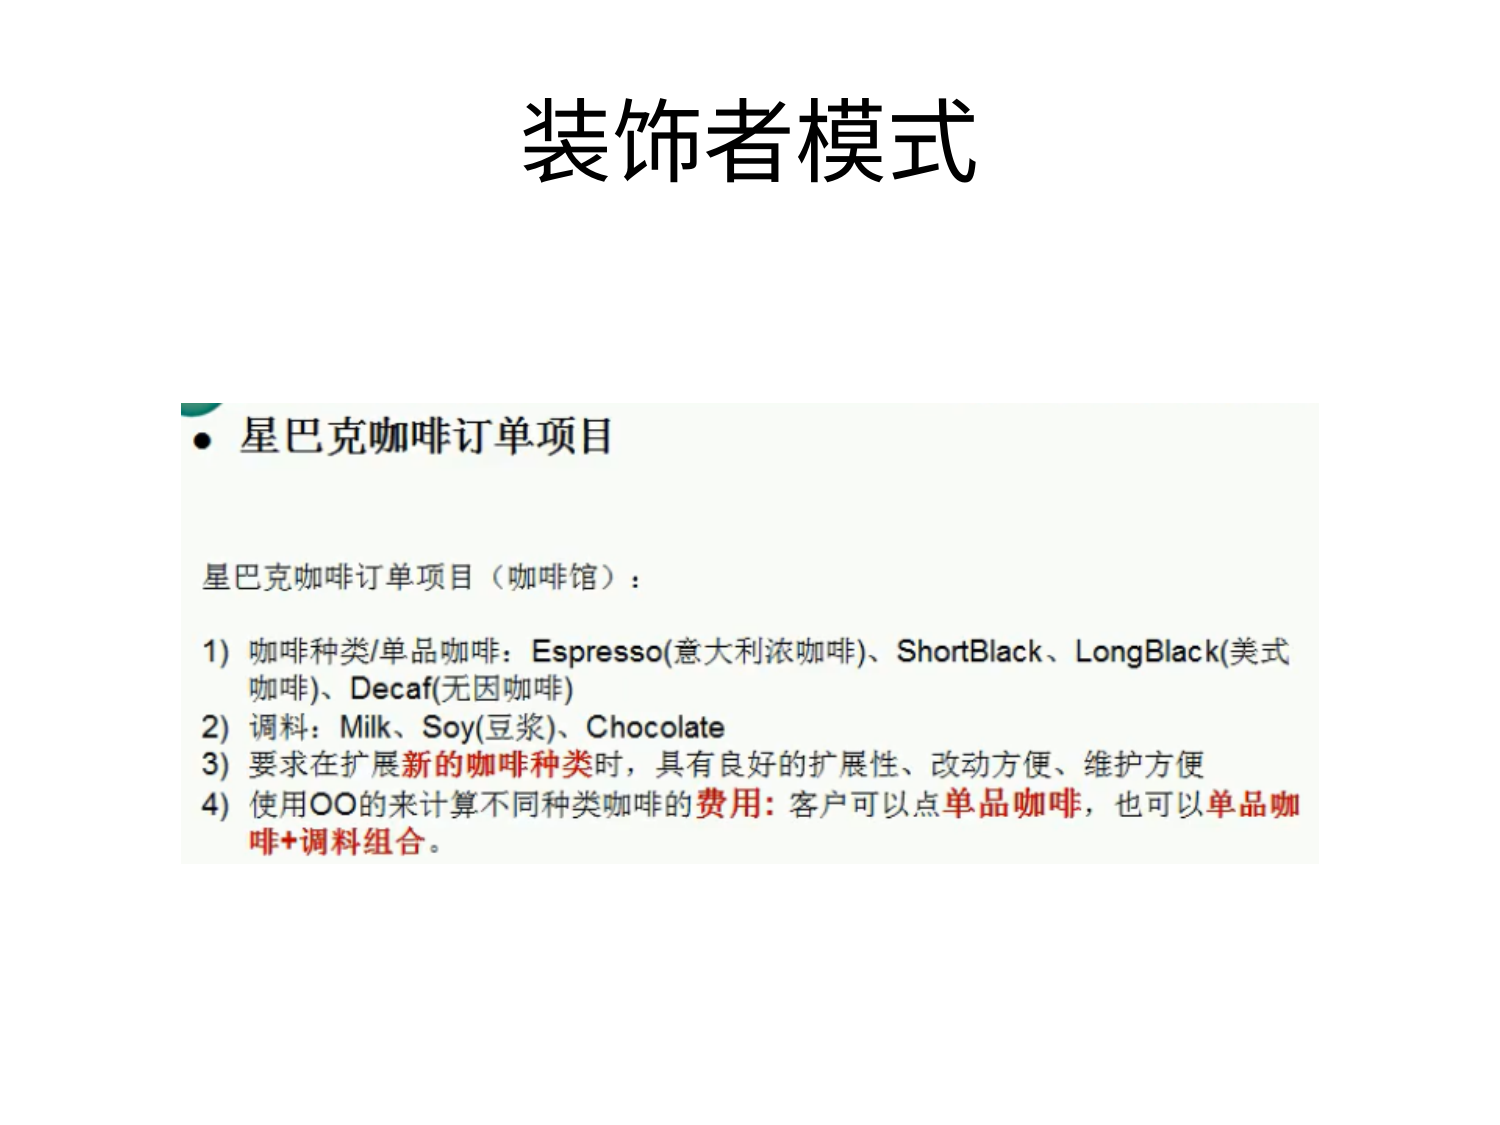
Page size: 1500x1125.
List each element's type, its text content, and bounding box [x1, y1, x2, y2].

title 装饰者模式 [75, 45, 1425, 233]
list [181, 403, 1319, 864]
